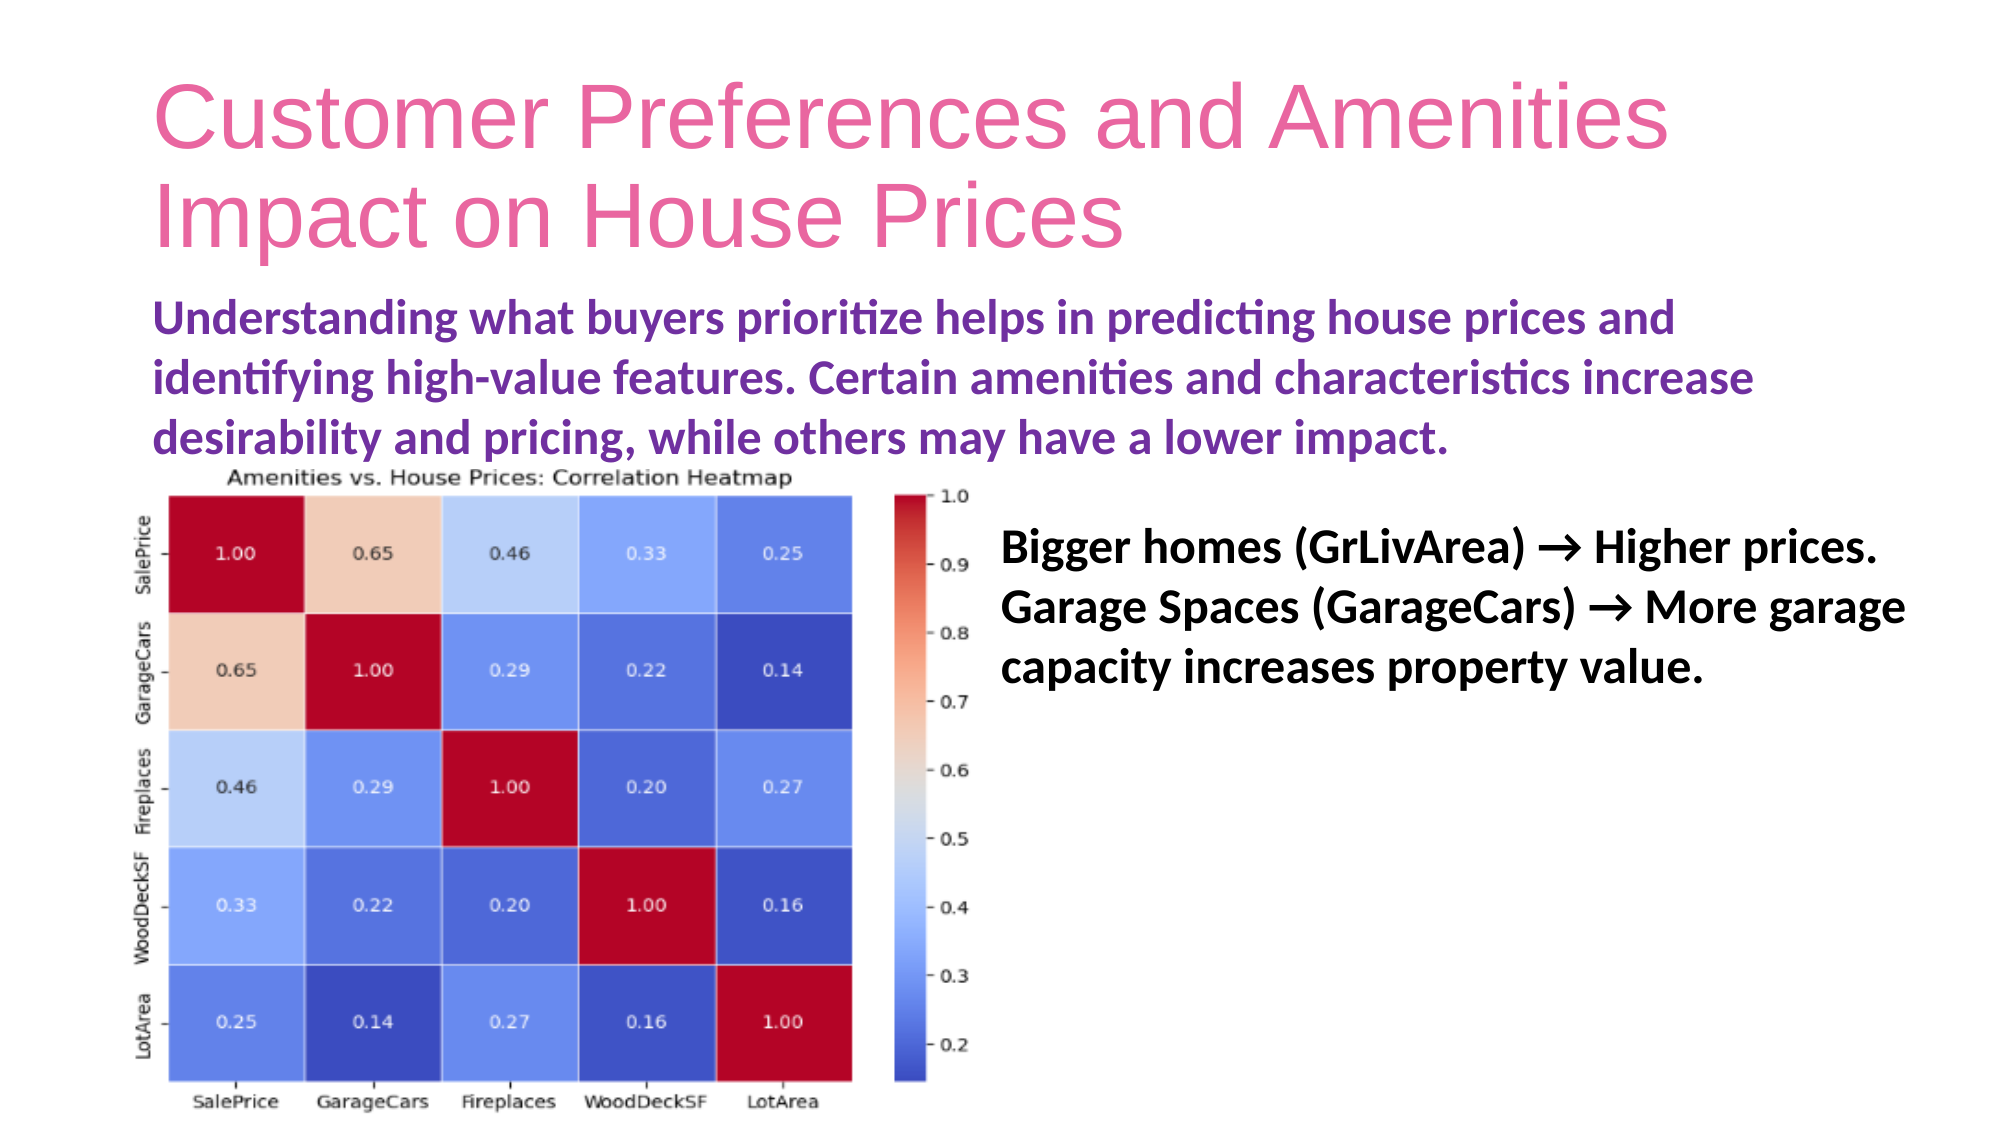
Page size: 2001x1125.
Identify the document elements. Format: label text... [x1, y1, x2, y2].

text_box Understanding what buyers prioritize helps in predicting house prices and identifying high-value features. Certain amenities and characteristics increase desirability and pricing, while others may have a lower impact. [137, 277, 1842, 444]
title Customer Preferences and Amenities Impact on House Prices [137, 59, 1863, 278]
text_box Bigger homes (GrLivArea) → Higher prices. Garage Spaces (GarageCars) → More garage capacity increases property value. [987, 506, 1987, 797]
picture [100, 469, 987, 1125]
